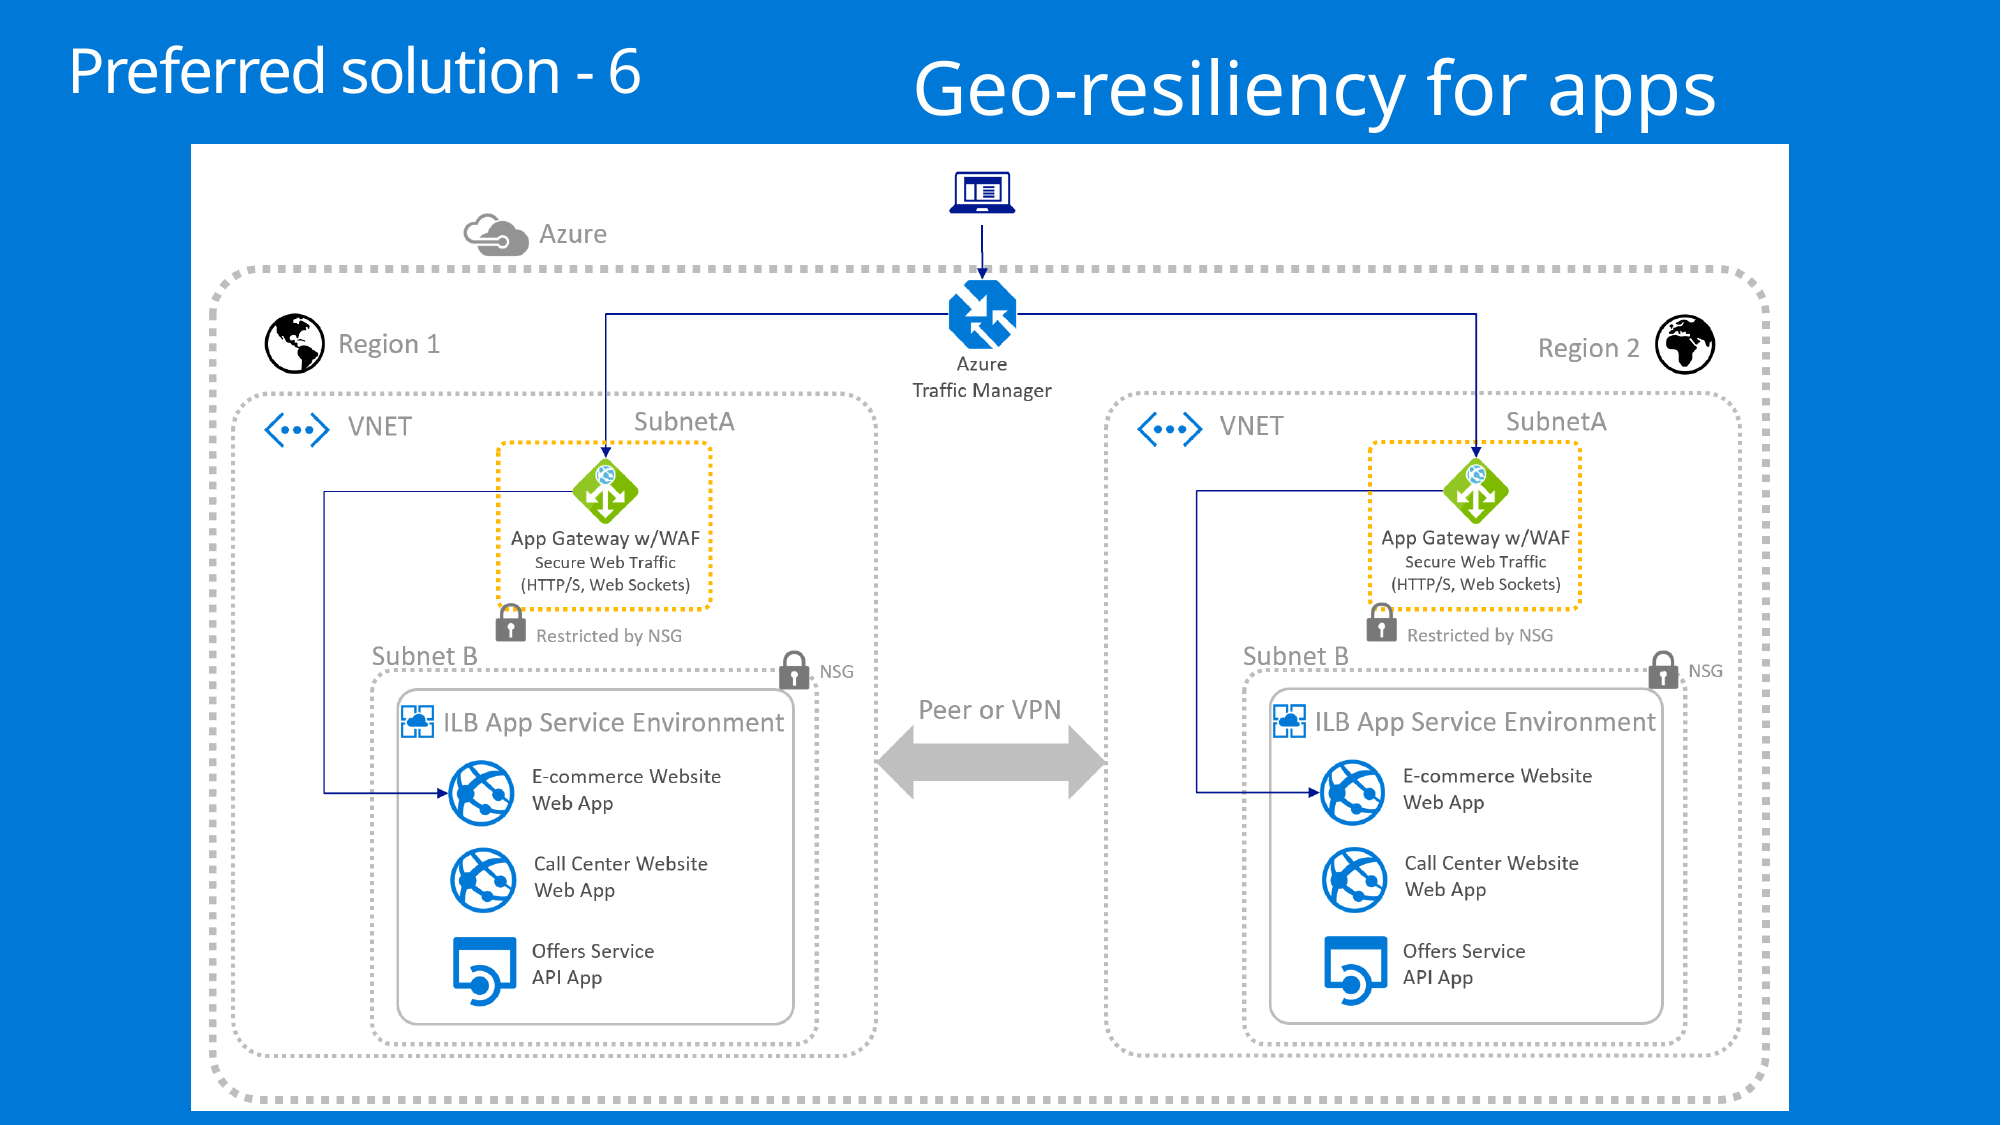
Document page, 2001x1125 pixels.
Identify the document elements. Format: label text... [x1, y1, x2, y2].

picture [191, 144, 1789, 1112]
title Preferred solution - 6 [43, 24, 1956, 172]
list Geo-resiliency for apps [888, 35, 2000, 184]
